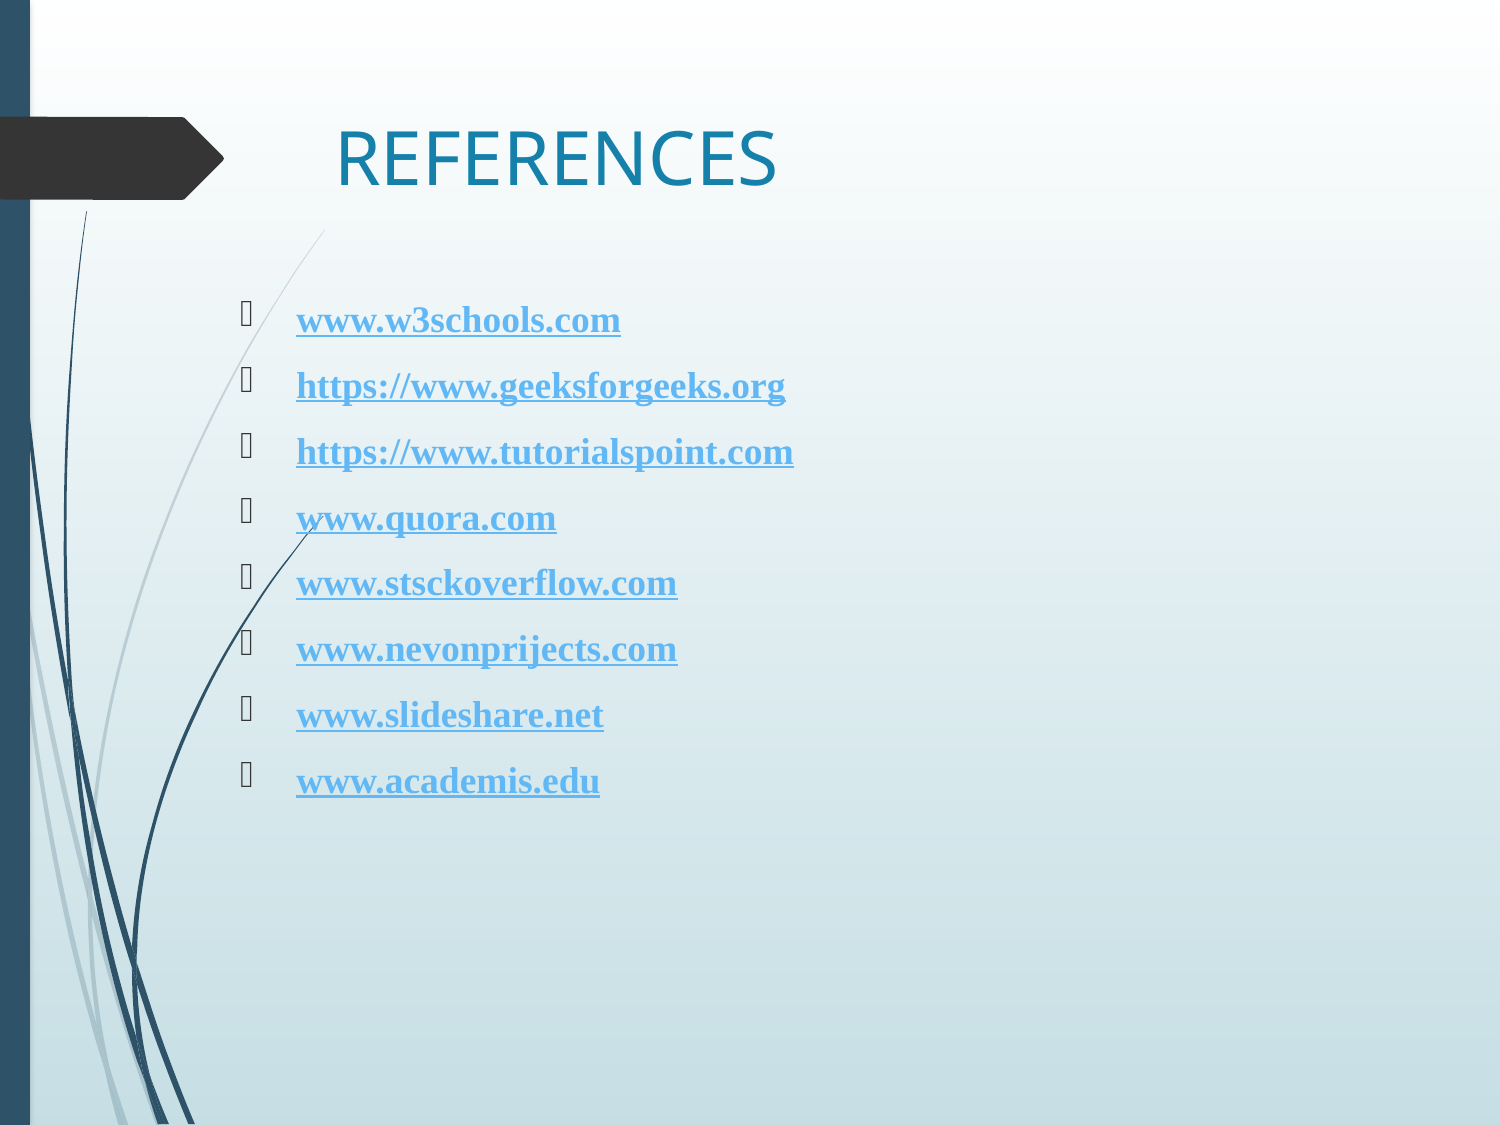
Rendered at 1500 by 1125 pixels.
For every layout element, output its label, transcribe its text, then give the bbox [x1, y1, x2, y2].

list www.w3schools.com https://www.geeksforgeeks.org https://www.tutorialspoint.com www.quora.com www.stsckoverflow.com www.nevonprijects.com www.slideshare.net www.academis.edu [225, 287, 1307, 908]
title REFERENCES [319, 102, 1400, 313]
